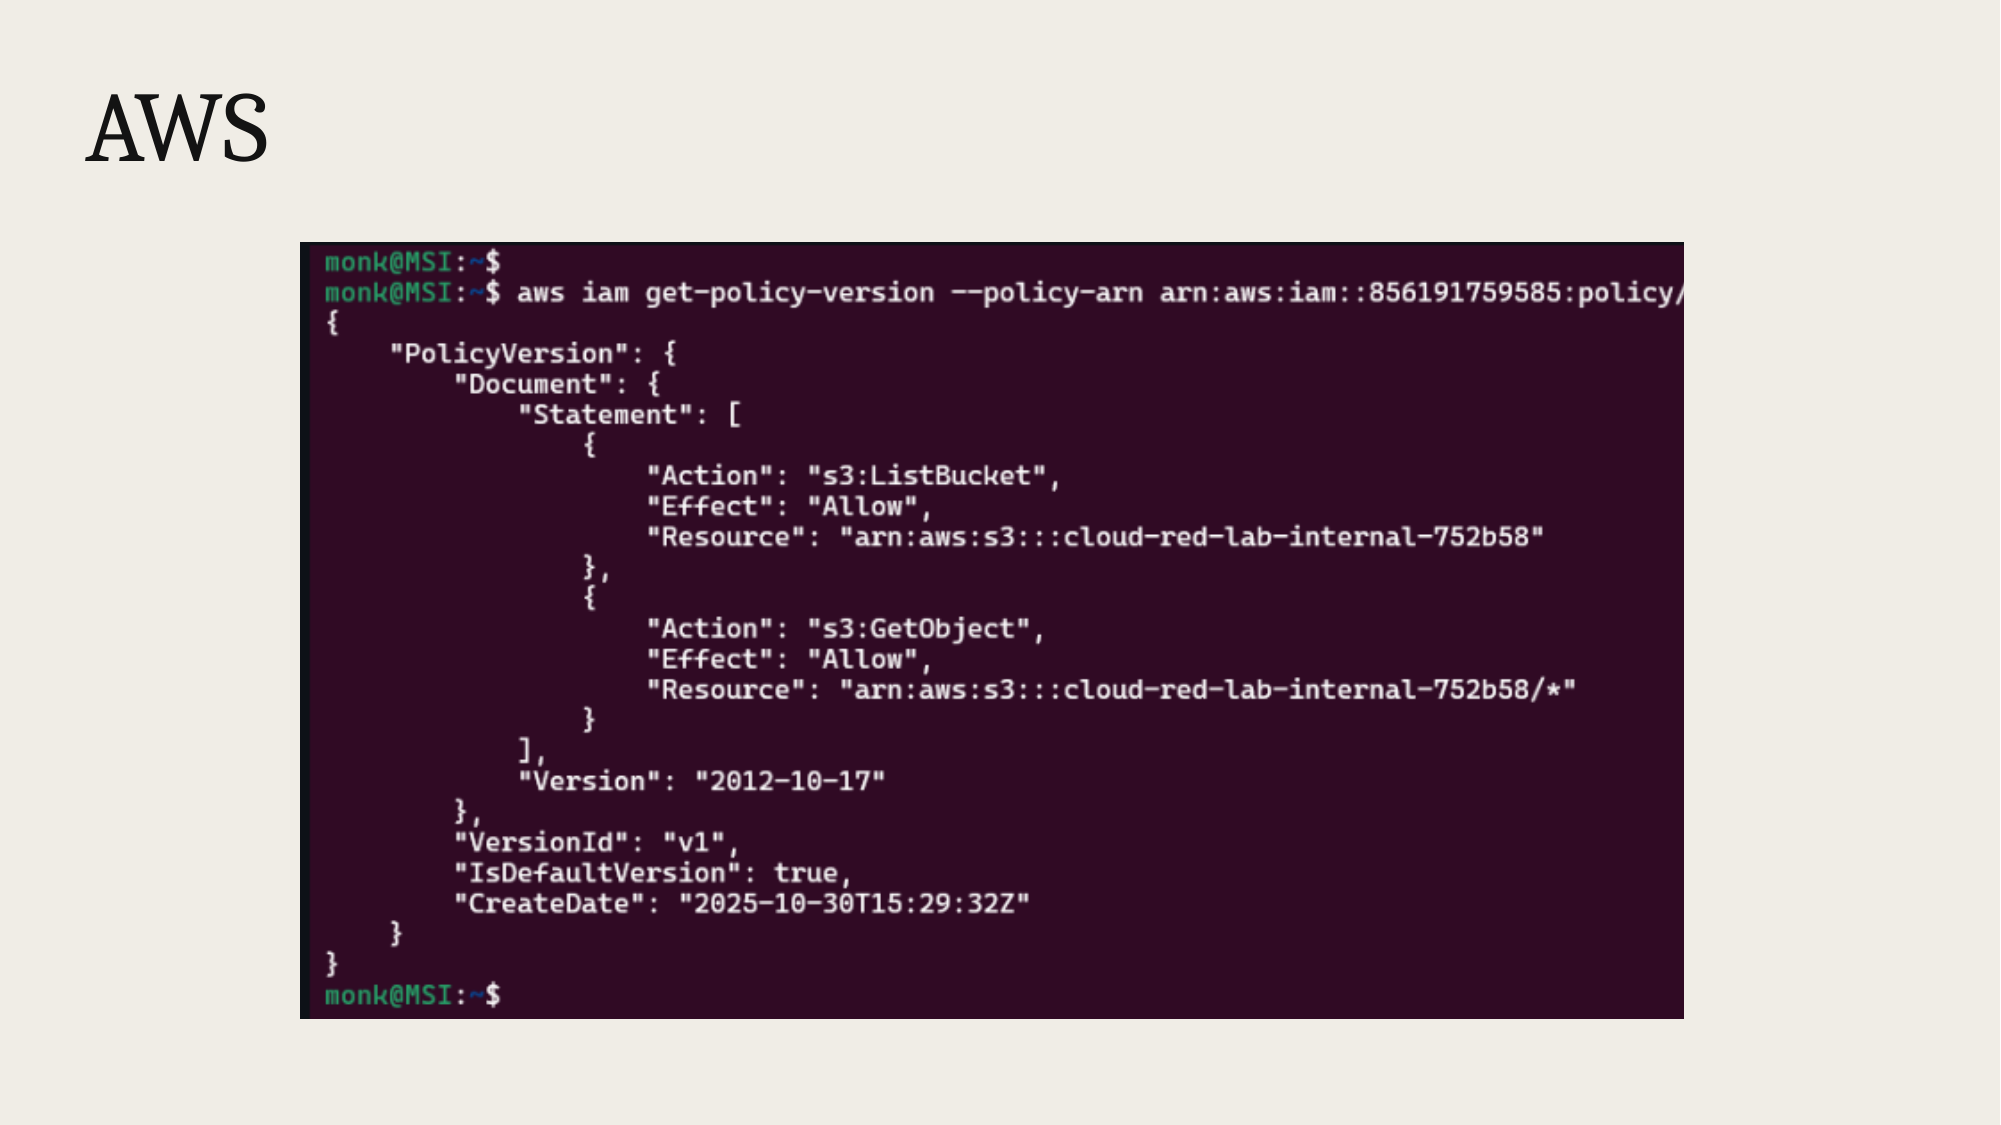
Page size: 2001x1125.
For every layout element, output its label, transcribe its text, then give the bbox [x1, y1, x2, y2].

title AWS [70, 67, 1883, 211]
picture [300, 242, 1684, 1019]
